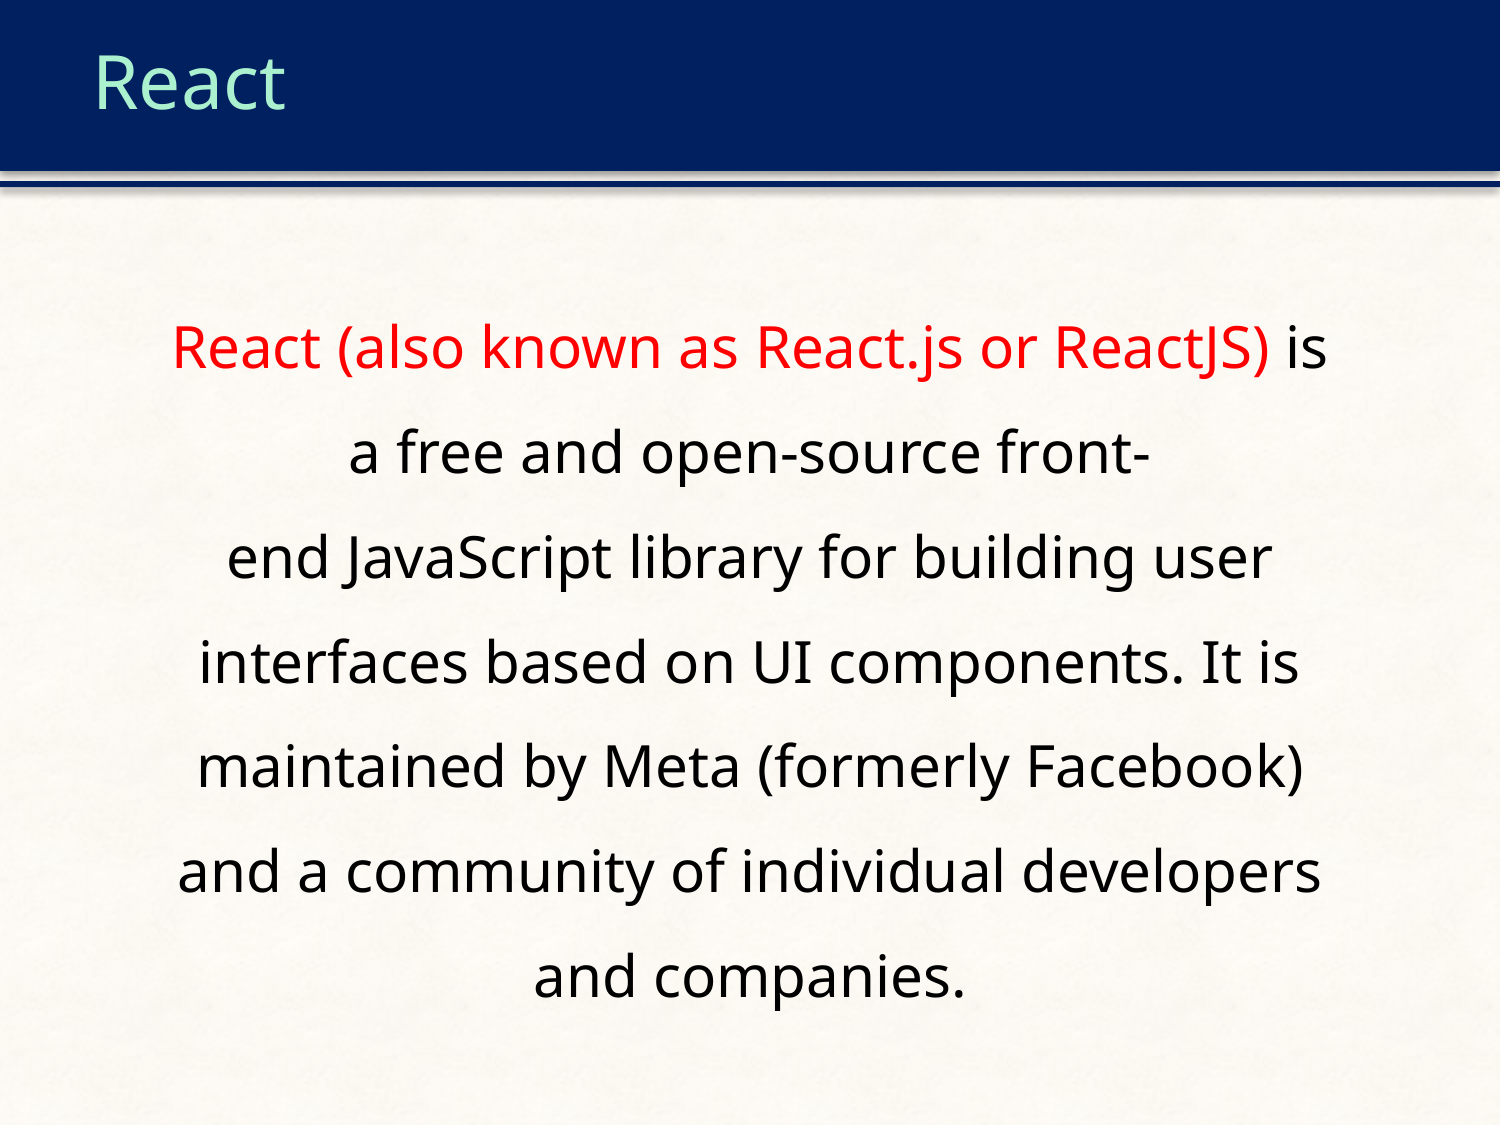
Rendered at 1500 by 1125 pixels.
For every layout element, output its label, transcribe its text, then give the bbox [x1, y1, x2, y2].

list React (also known as React.js or ReactJS) is a free and open-source front-end JavaScript library for building user interfaces based on UI components. It is maintained by Meta (formerly Facebook) and a community of individual developers and companies. [146, 268, 1354, 1057]
title React [77, 0, 1500, 171]
